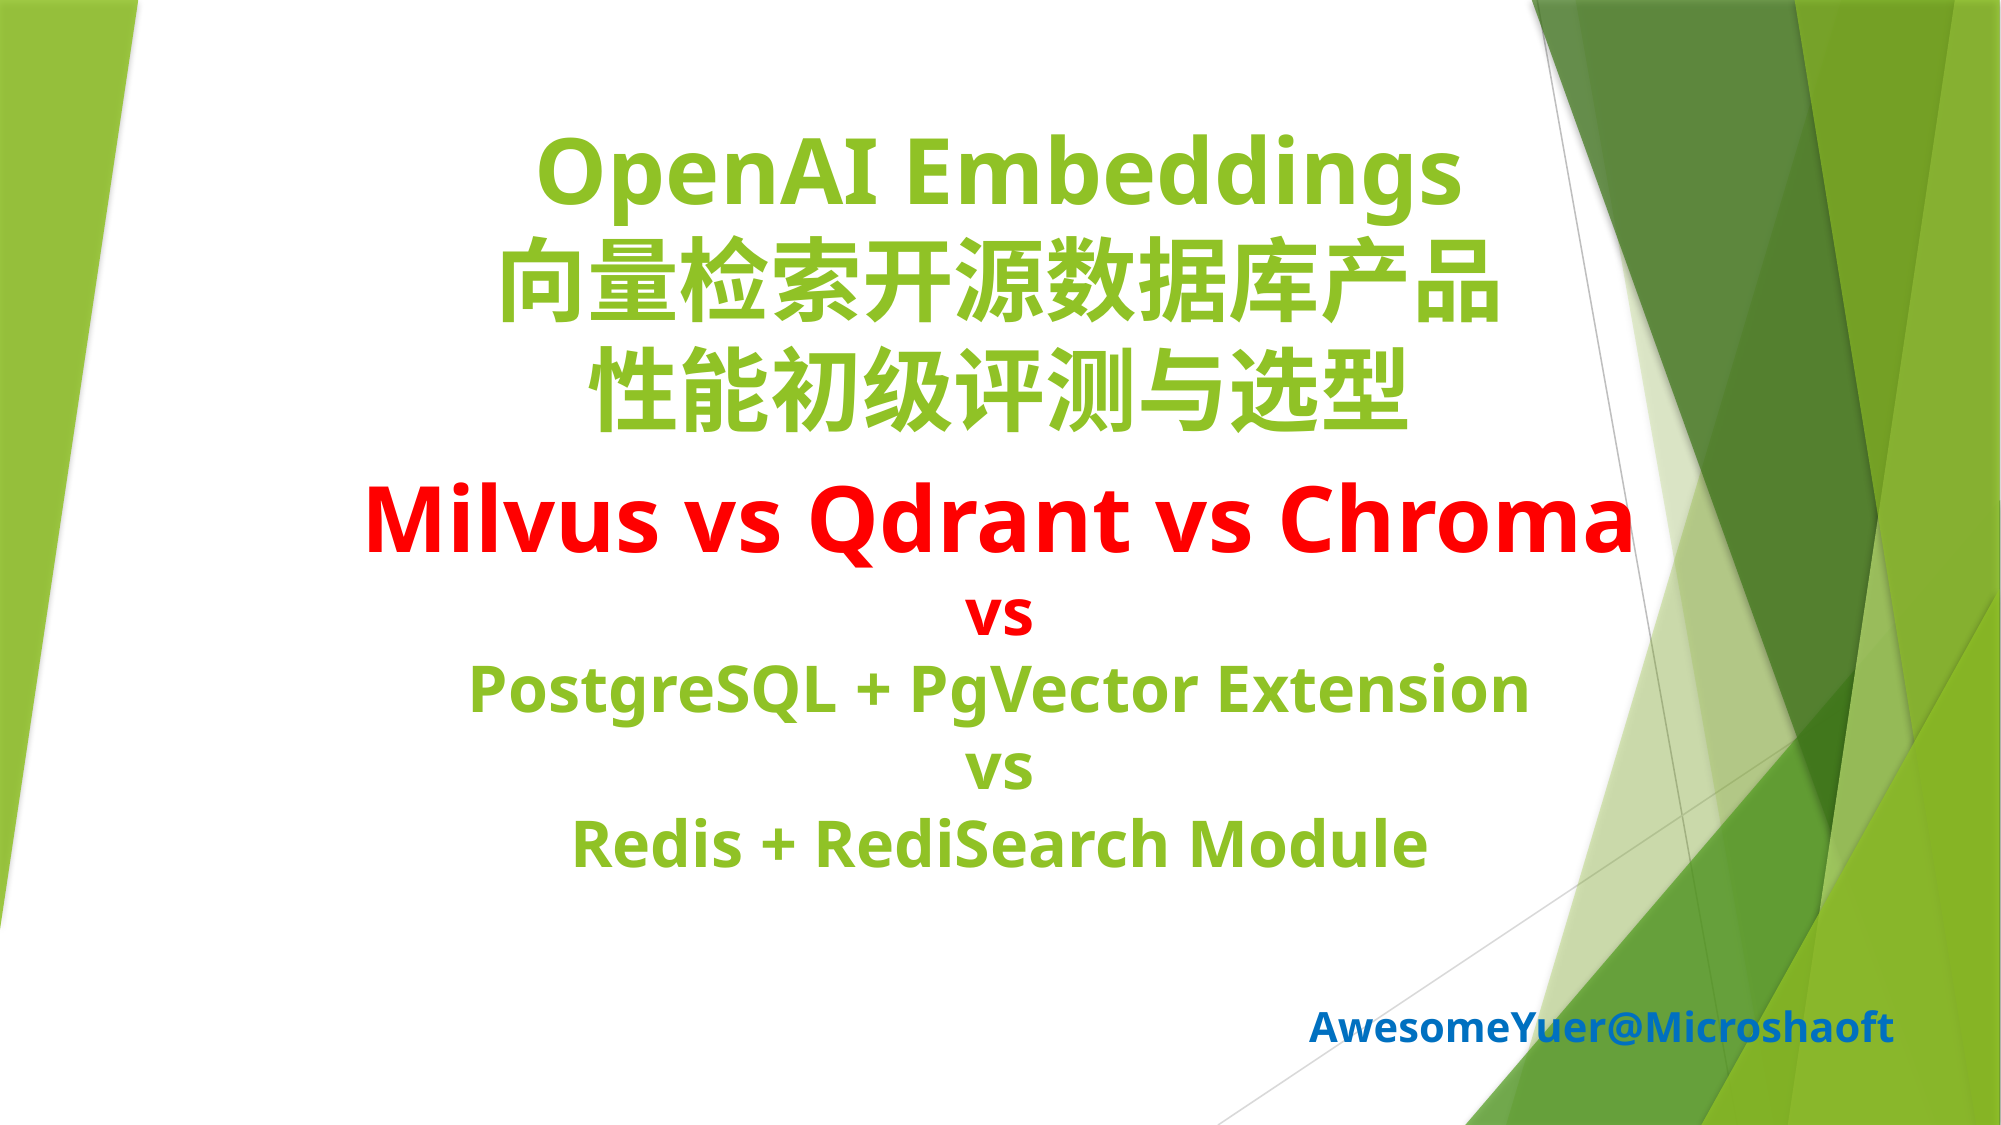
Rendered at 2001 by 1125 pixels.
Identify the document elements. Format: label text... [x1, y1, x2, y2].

text_box AwesomeYuer@Microshaoft [789, 926, 1910, 1058]
title OpenAI Embeddings 向量检索开源数据库产品 性能初级评测与选型 Milvus vs Qdrant vs Chroma vs PostgreSQL + PgVector Extension vs Redis + RediSearch Module [249, 67, 1750, 888]
